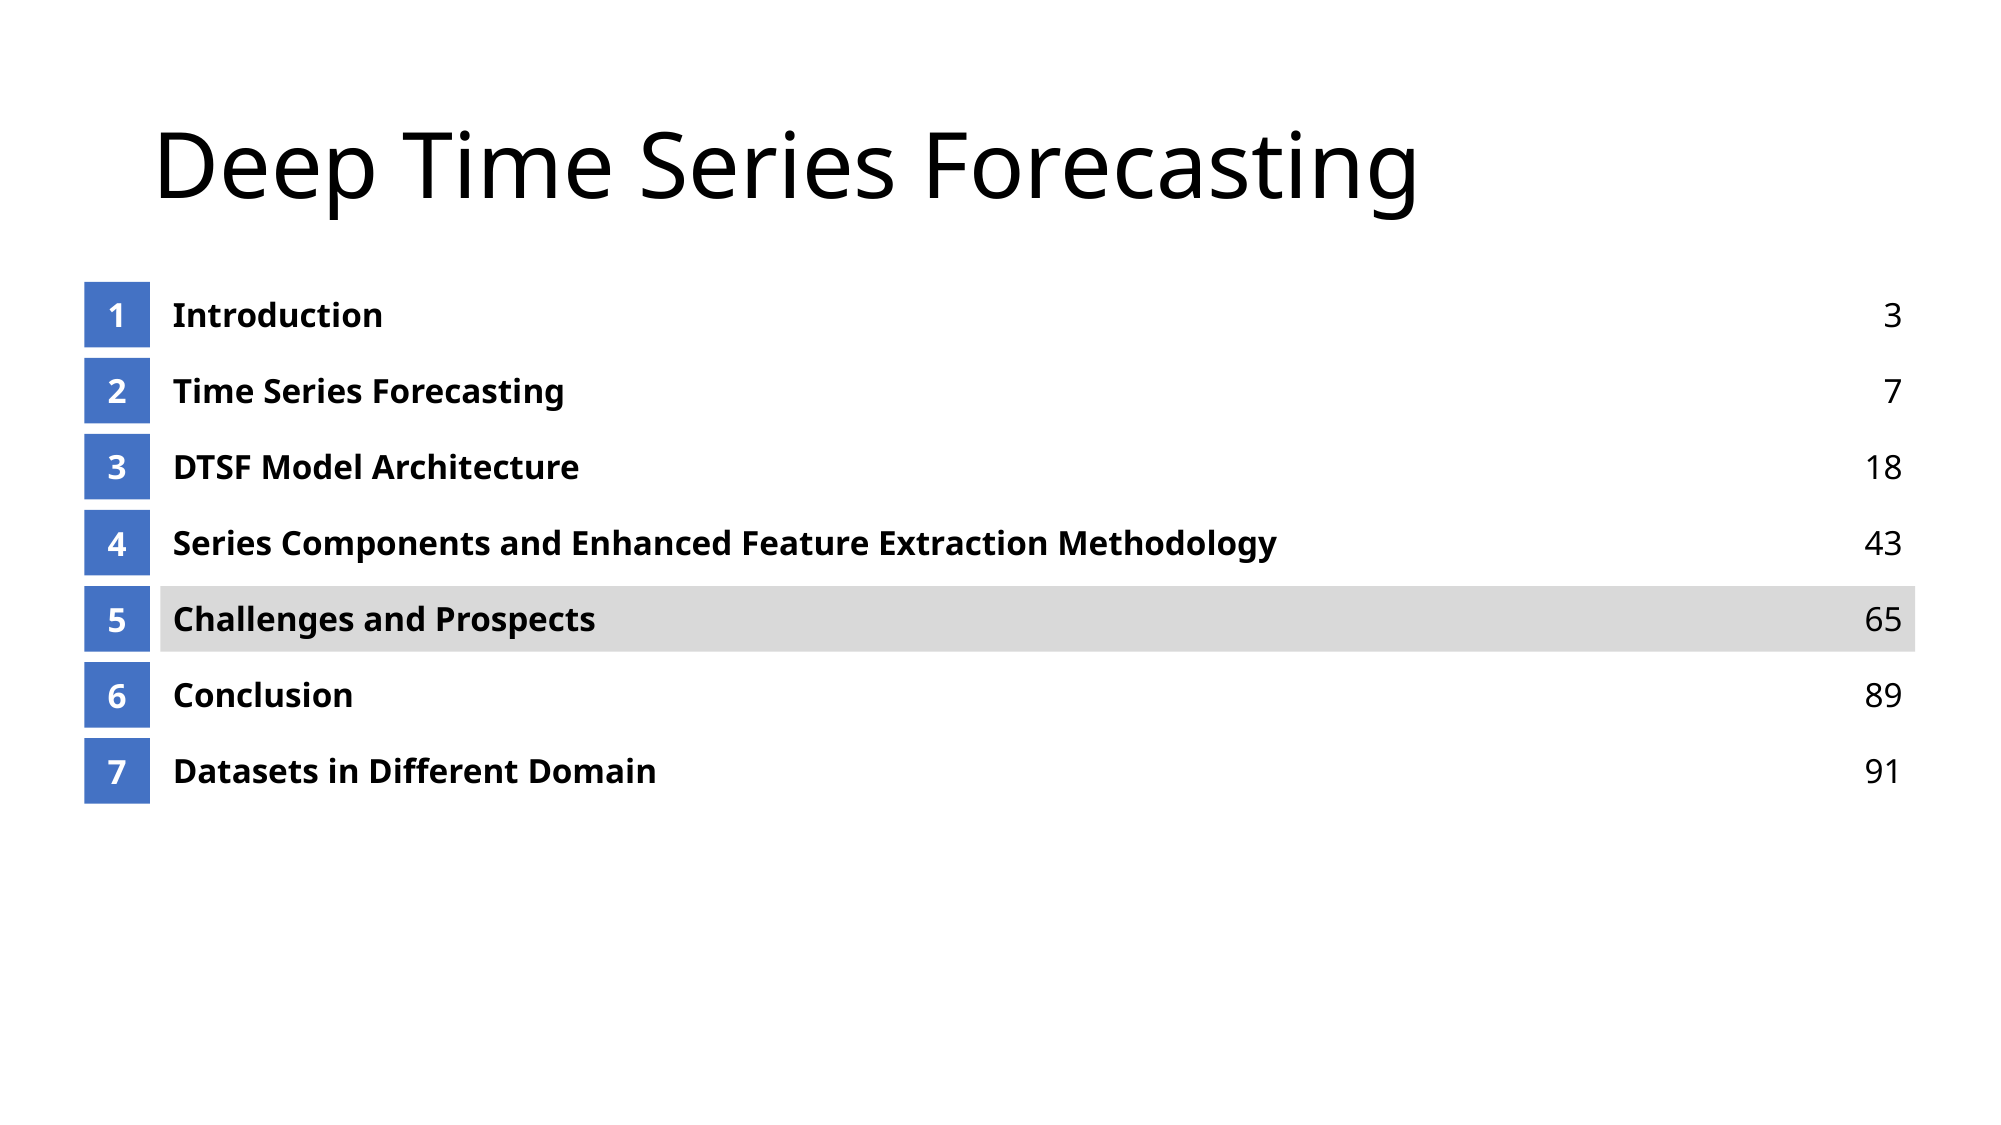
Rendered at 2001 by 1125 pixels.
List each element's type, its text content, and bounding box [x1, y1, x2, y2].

text_box 6 [83, 661, 151, 729]
text_box Series Components and Enhanced Feature Extraction Methodology [159, 509, 1193, 577]
text_box 4 [83, 509, 151, 577]
text_box DTSF Model Architecture [159, 433, 1193, 500]
text_box Challenges and Prospects [159, 585, 1193, 653]
text_box Time Series Forecasting [159, 357, 1193, 424]
text_box 7 [1884, 357, 1904, 424]
text_box 3 [83, 433, 151, 500]
text_box 7 [83, 737, 151, 805]
text_box 89 [1884, 661, 1904, 729]
text_box 3 [1884, 281, 1904, 348]
text_box [1193, 585, 1884, 653]
text_box Conclusion [159, 661, 1193, 729]
text_box 43 [1884, 509, 1904, 577]
text_box 18 [1884, 433, 1904, 500]
text_box 5 [83, 585, 151, 653]
text_box Datasets in Different Domain [159, 737, 1193, 805]
text_box 1 [83, 281, 151, 348]
text_box 65 [1884, 585, 1904, 653]
text_box Introduction [159, 281, 1193, 348]
title Deep Time Series Forecasting [137, 59, 1863, 278]
text_box [1904, 585, 1916, 653]
text_box 2 [83, 357, 151, 424]
text_box 91 [1884, 737, 1904, 805]
